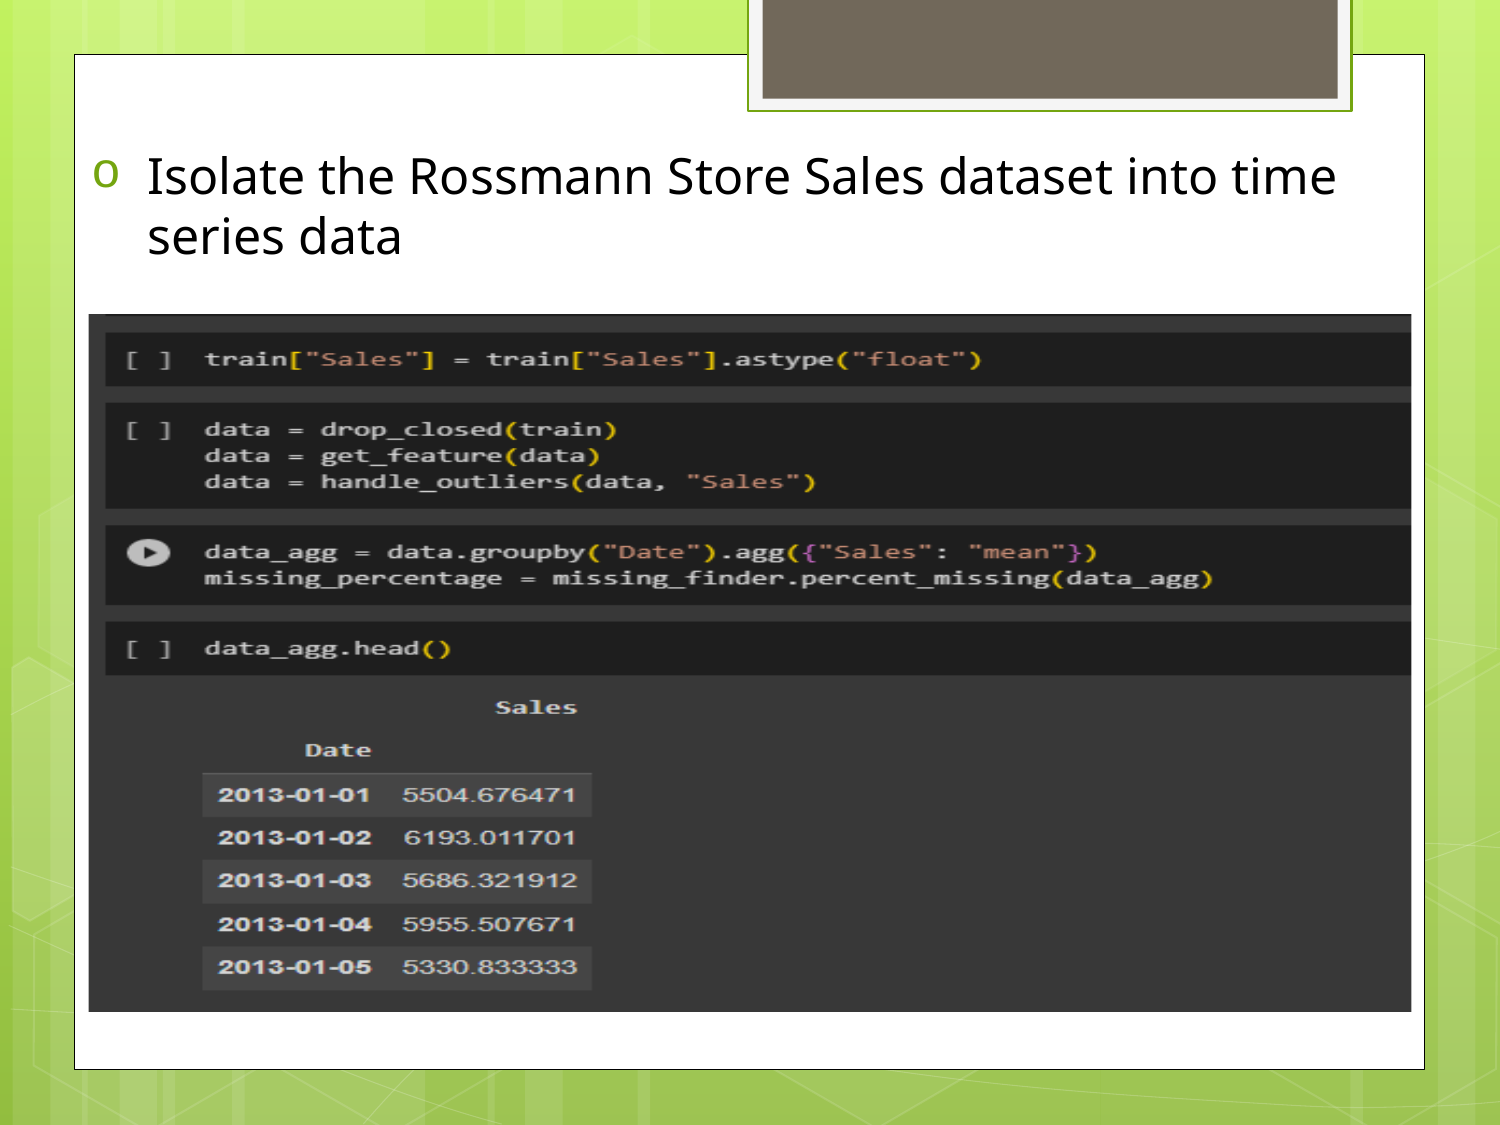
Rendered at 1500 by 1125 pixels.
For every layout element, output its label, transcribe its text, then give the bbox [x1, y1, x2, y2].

picture [88, 314, 1412, 1012]
text_box Isolate the Rossmann Store Sales dataset into time series data [76, 137, 1423, 272]
